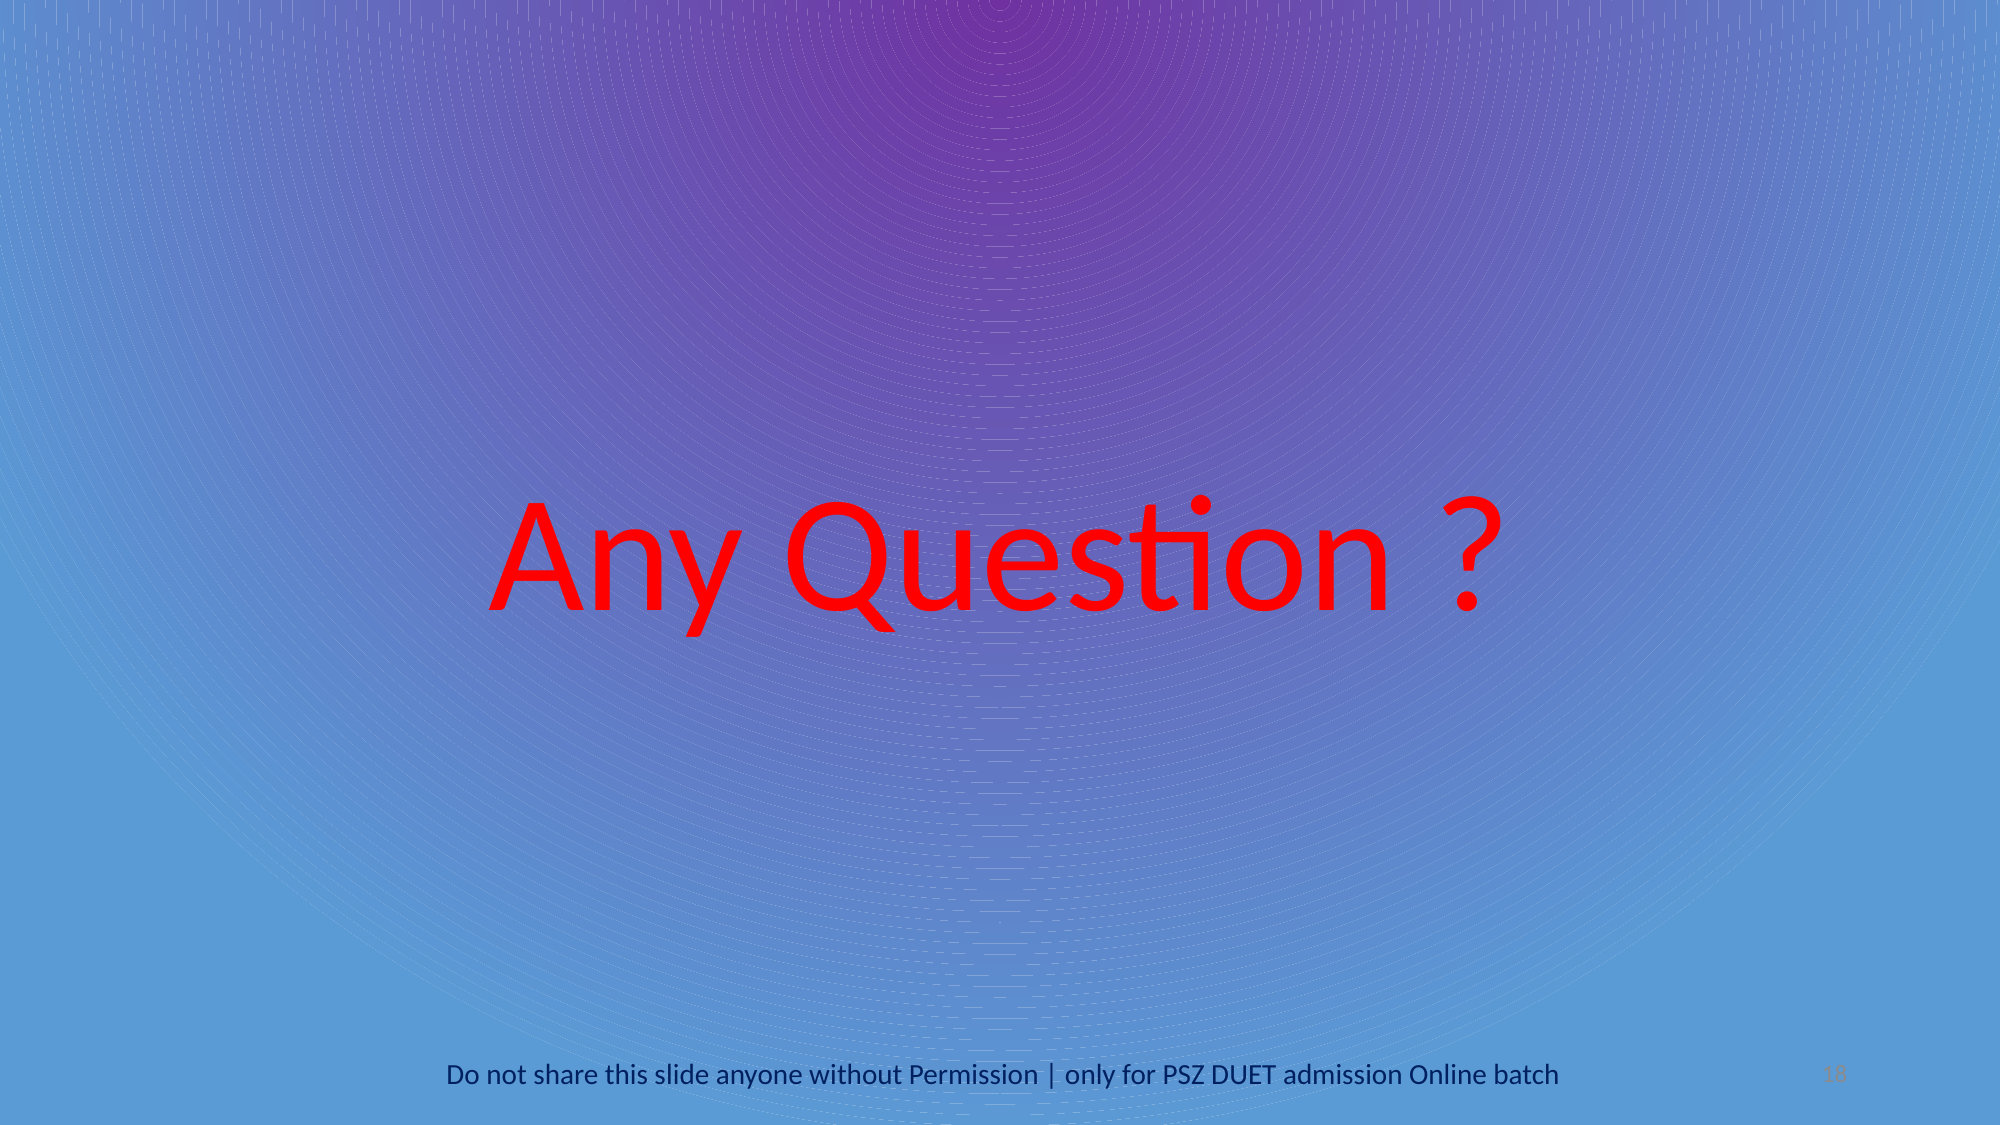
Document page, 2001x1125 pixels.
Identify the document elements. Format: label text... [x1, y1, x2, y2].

text_box Any Question ? [71, 436, 1929, 651]
footer Do not share this slide anyone without Permission | only for PSZ DUET admission Online batch [208, 1042, 1805, 1103]
slide_number 18 [1805, 1042, 1863, 1103]
